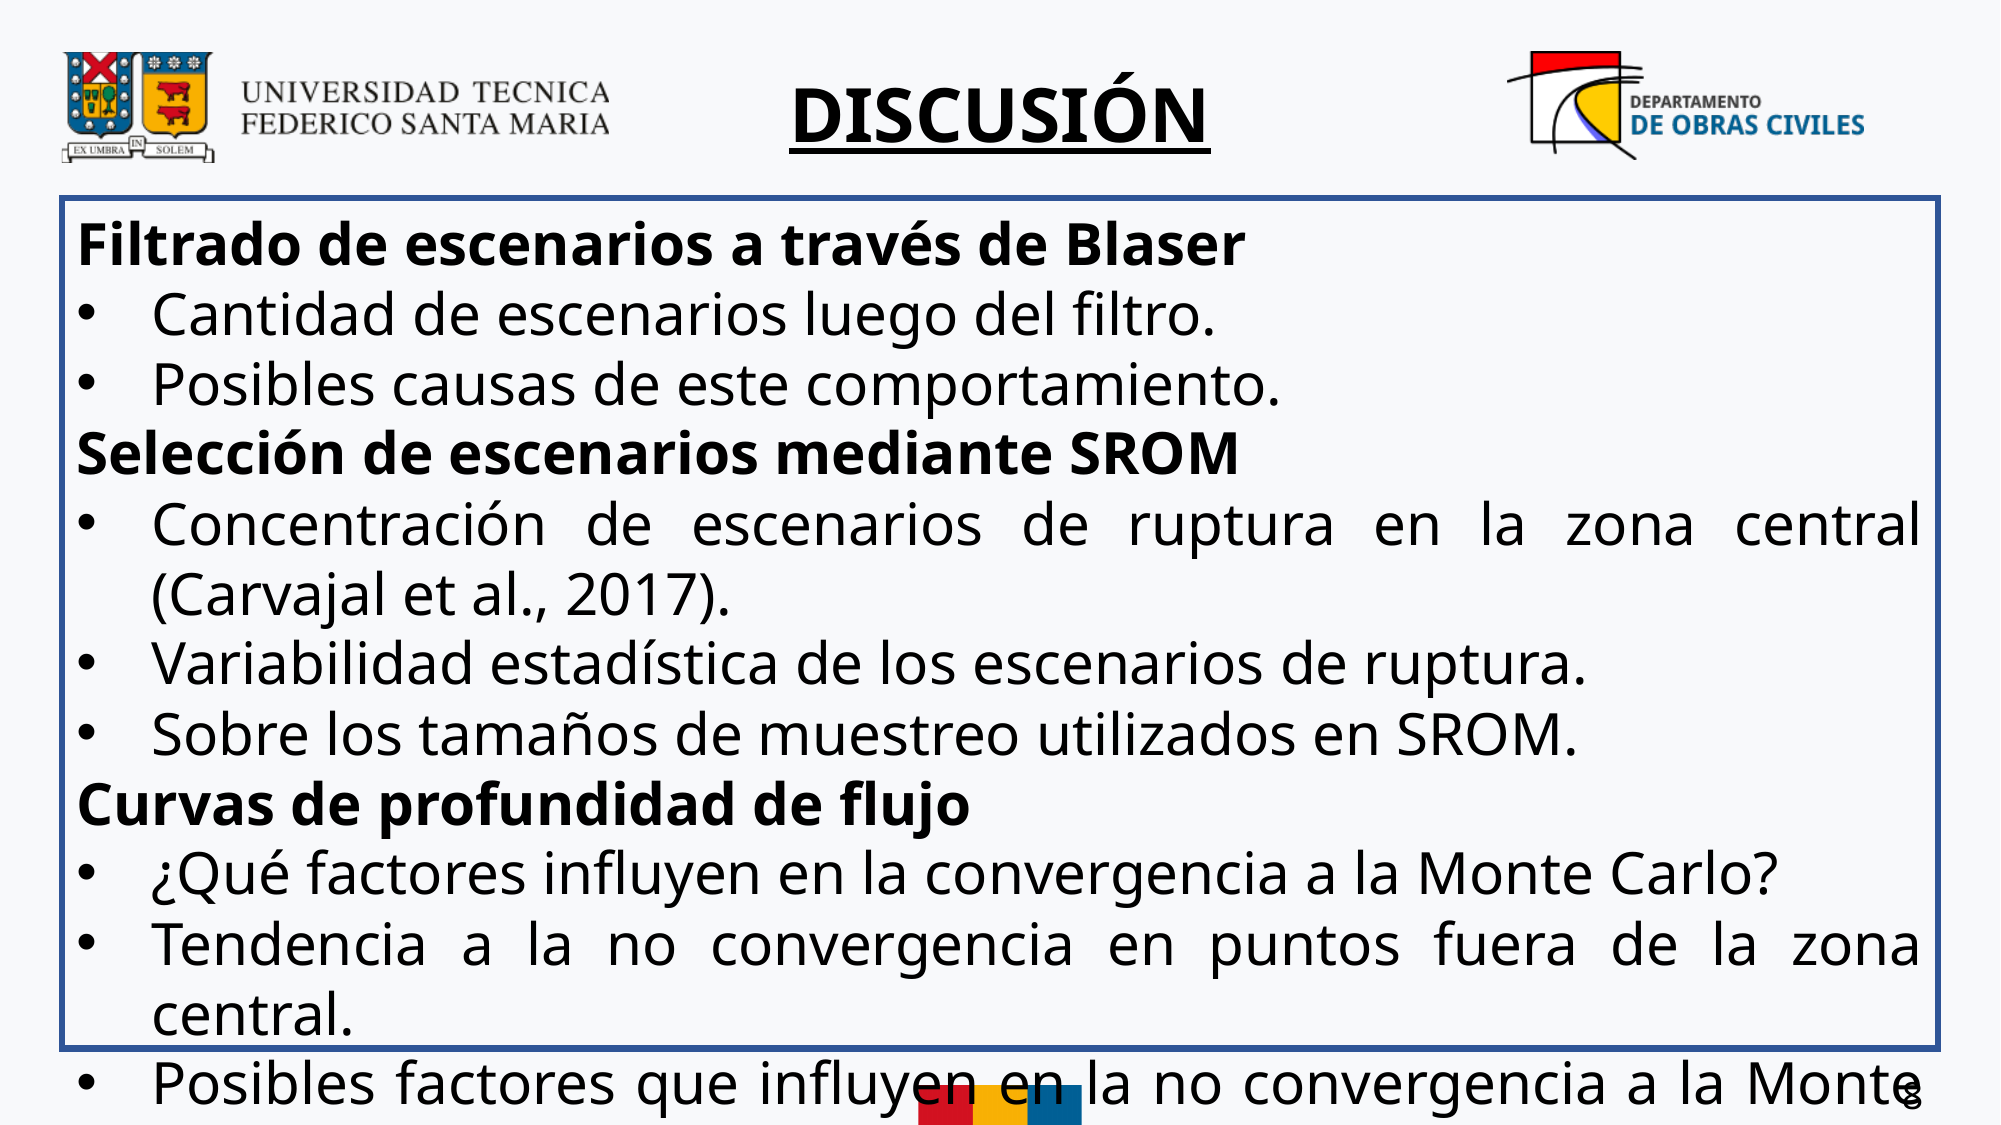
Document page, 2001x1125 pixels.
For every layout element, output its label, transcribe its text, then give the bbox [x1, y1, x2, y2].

picture [1507, 51, 1939, 163]
picture [61, 51, 609, 163]
text_box Filtrado de escenarios a través de Blaser Cantidad de escenarios luego del filtro. Posibles causas de este comportamiento. Selección de escenarios mediante SROM Concentración de escenarios de ruptura en la zona central (Carvajal et al., 2017). Variabilidad estadística de los escenarios de ruptura. Sobre los tamaños de muestreo utilizados en SROM. Curvas de profundidad de flujo ¿Qué factores influyen en la convergencia a la Monte Carlo? Tendencia a la no convergencia en puntos fuera de la zona central. Posibles factores que influyen en la no convergencia a la Monte Carlo. Importancia de la consideración de otras fuentes de incertidumbre dependiendo de la ubicación. [61, 199, 1939, 1125]
picture [918, 1085, 1082, 1125]
text_box DISCUSIÓN [760, 70, 1240, 182]
text_box 80 [1867, 1064, 1939, 1125]
